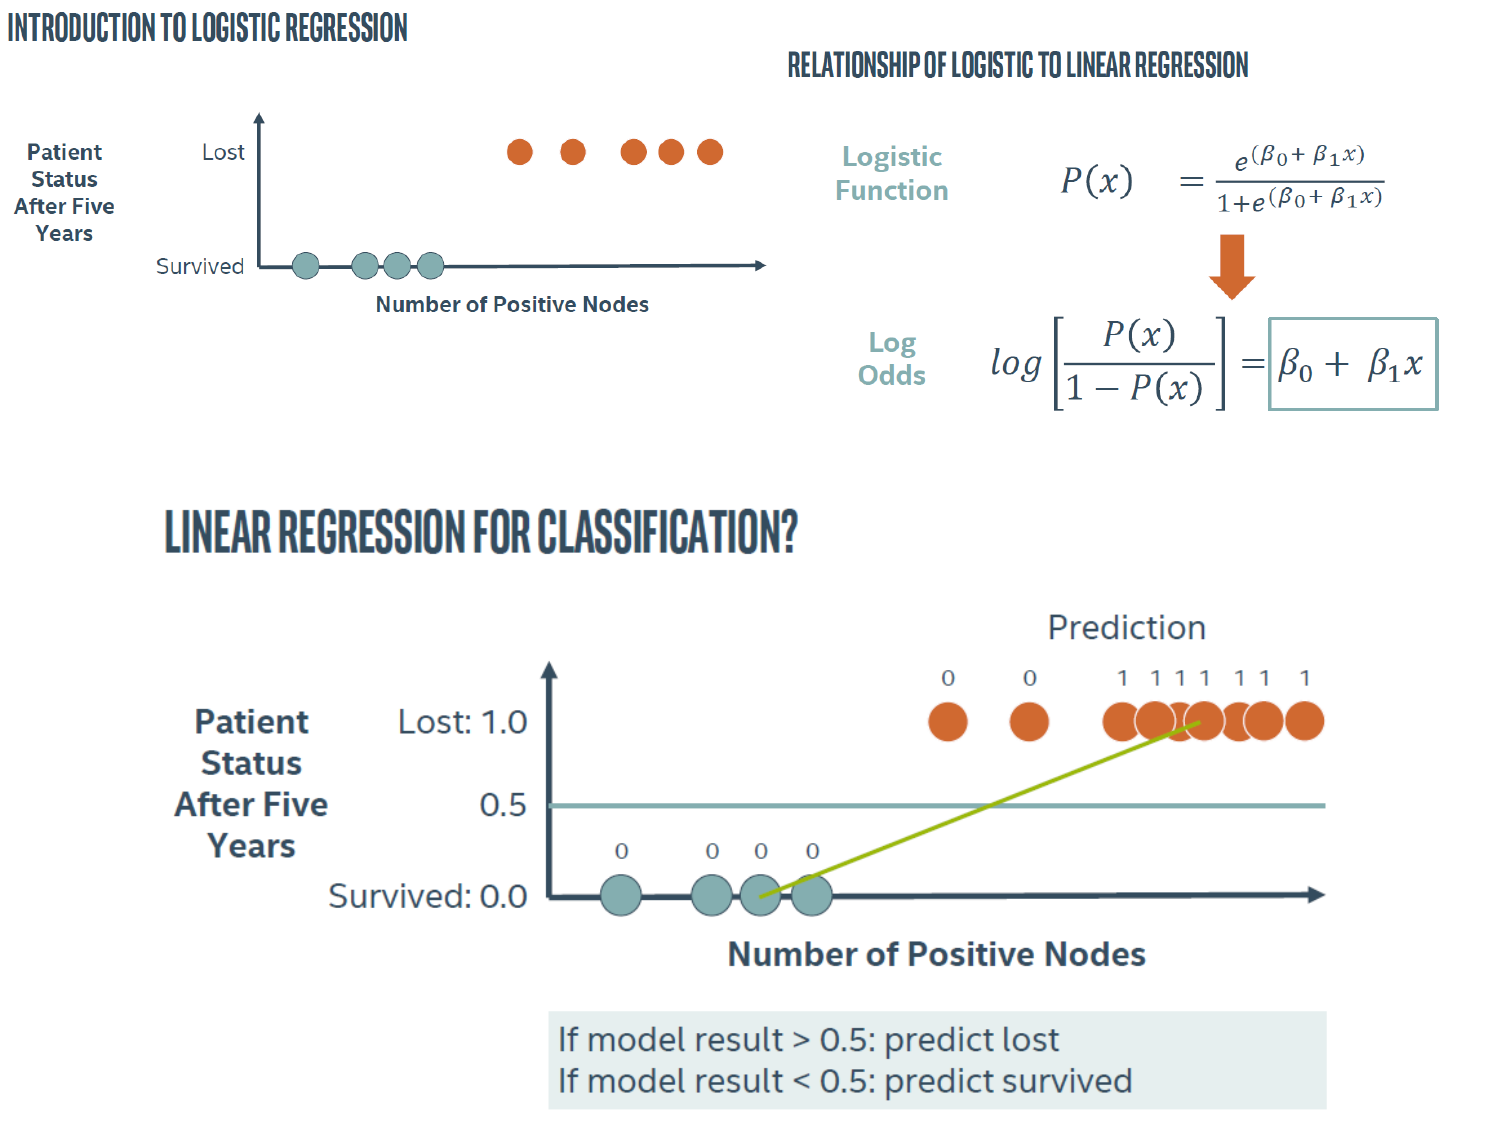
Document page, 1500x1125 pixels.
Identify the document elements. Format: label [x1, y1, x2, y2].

picture [137, 474, 1425, 1125]
picture [0, 0, 1500, 425]
